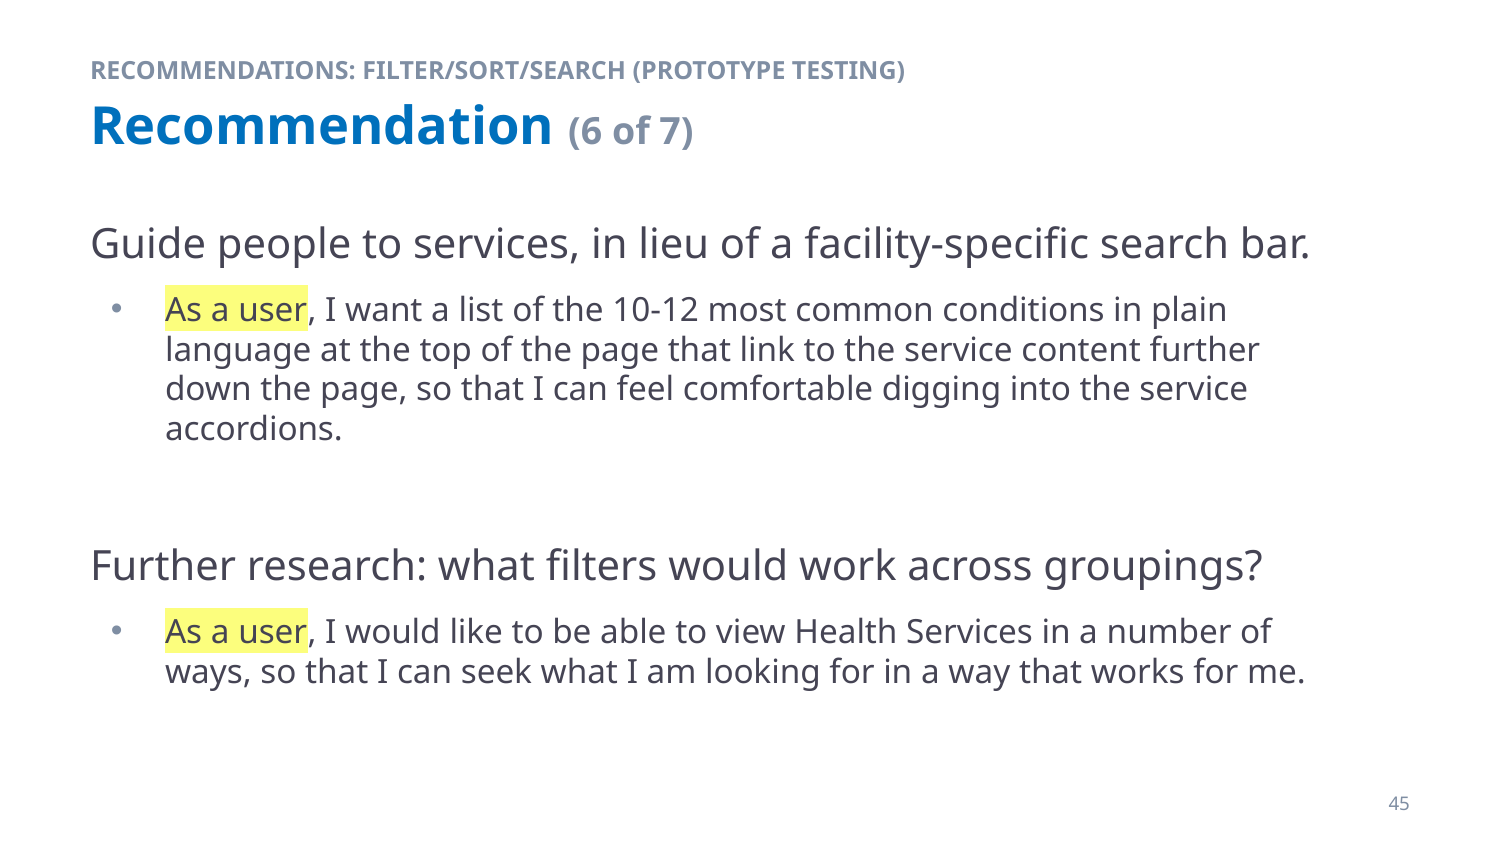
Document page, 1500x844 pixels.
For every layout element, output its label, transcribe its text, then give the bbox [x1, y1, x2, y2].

list RECOMMENDATIONS: FILTER/SORT/SEARCH (PROTOTYPE TESTING) [75, 40, 1313, 85]
list Guide people to services, in lieu of a facility-specific search bar. As a user, I want a list of the 10-12 most common conditions in plain language at the top of the page that link to the service content further down the page, so that I can feel comfortable digging into the service accordions. Further research: what filters would work across groupings? As a user, I would like to be able to view Health Services in a number of ways, so that I can seek what I am looking for in a way that works for me. [75, 209, 1373, 760]
slide_number 45 [1312, 782, 1425, 827]
title Recommendation (6 of 7) [75, 85, 1313, 188]
